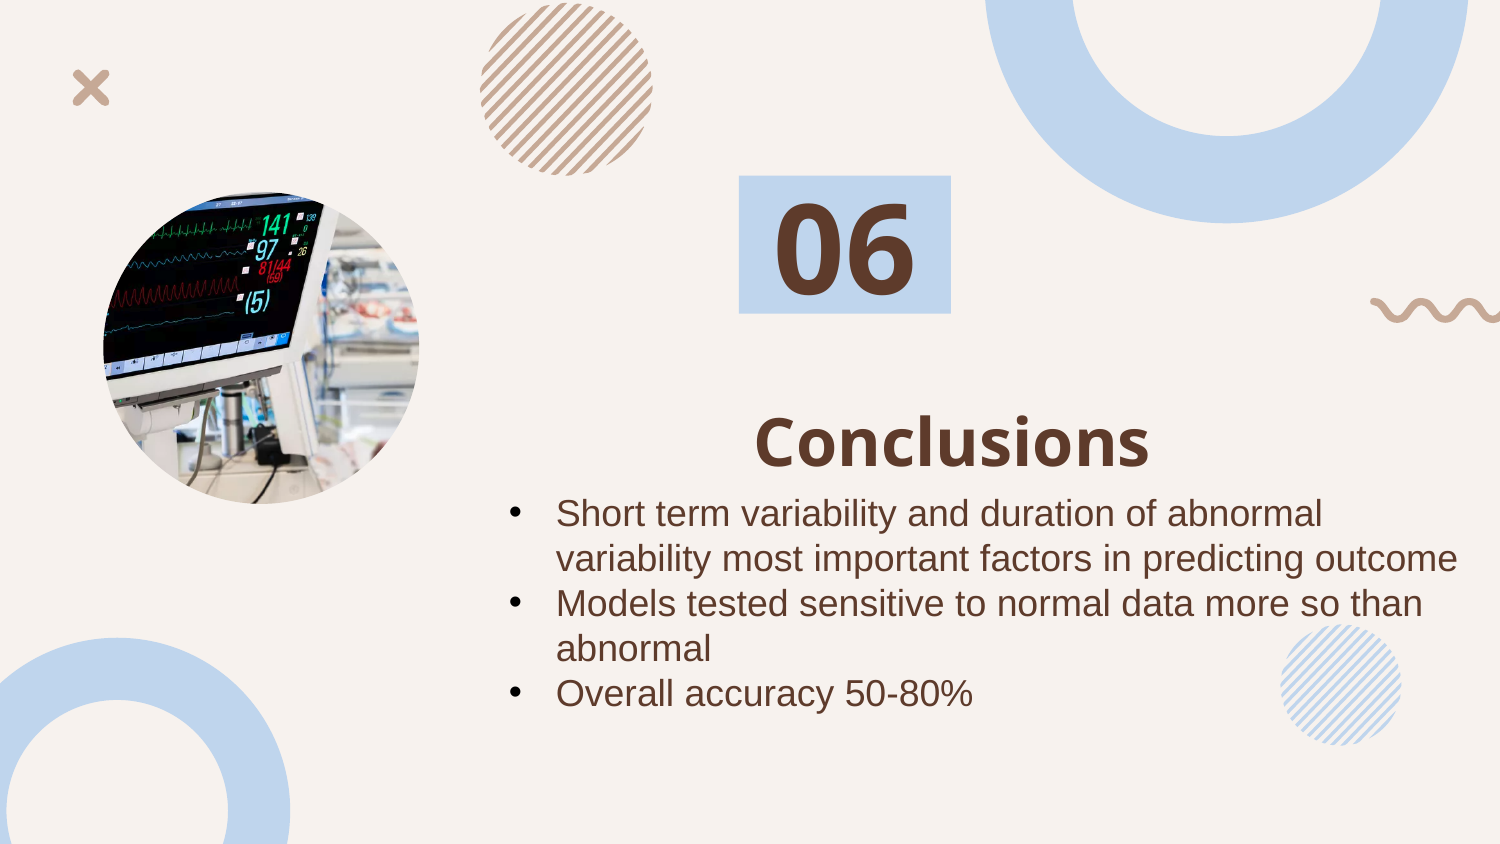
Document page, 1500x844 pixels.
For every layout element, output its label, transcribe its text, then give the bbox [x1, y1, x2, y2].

text_box [985, 0, 1469, 224]
title Conclusions [738, 384, 1386, 474]
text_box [1279, 624, 1403, 746]
text_box [1370, 297, 1500, 324]
text_box [0, 637, 291, 844]
title 06 [738, 175, 951, 314]
text_box Short term variability and duration of abnormal variability most important factors in predicting outcome Models tested sensitive to normal data more so than abnormal Overall accuracy 50-80% [493, 474, 1491, 770]
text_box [478, 2, 654, 176]
picture [103, 191, 420, 505]
